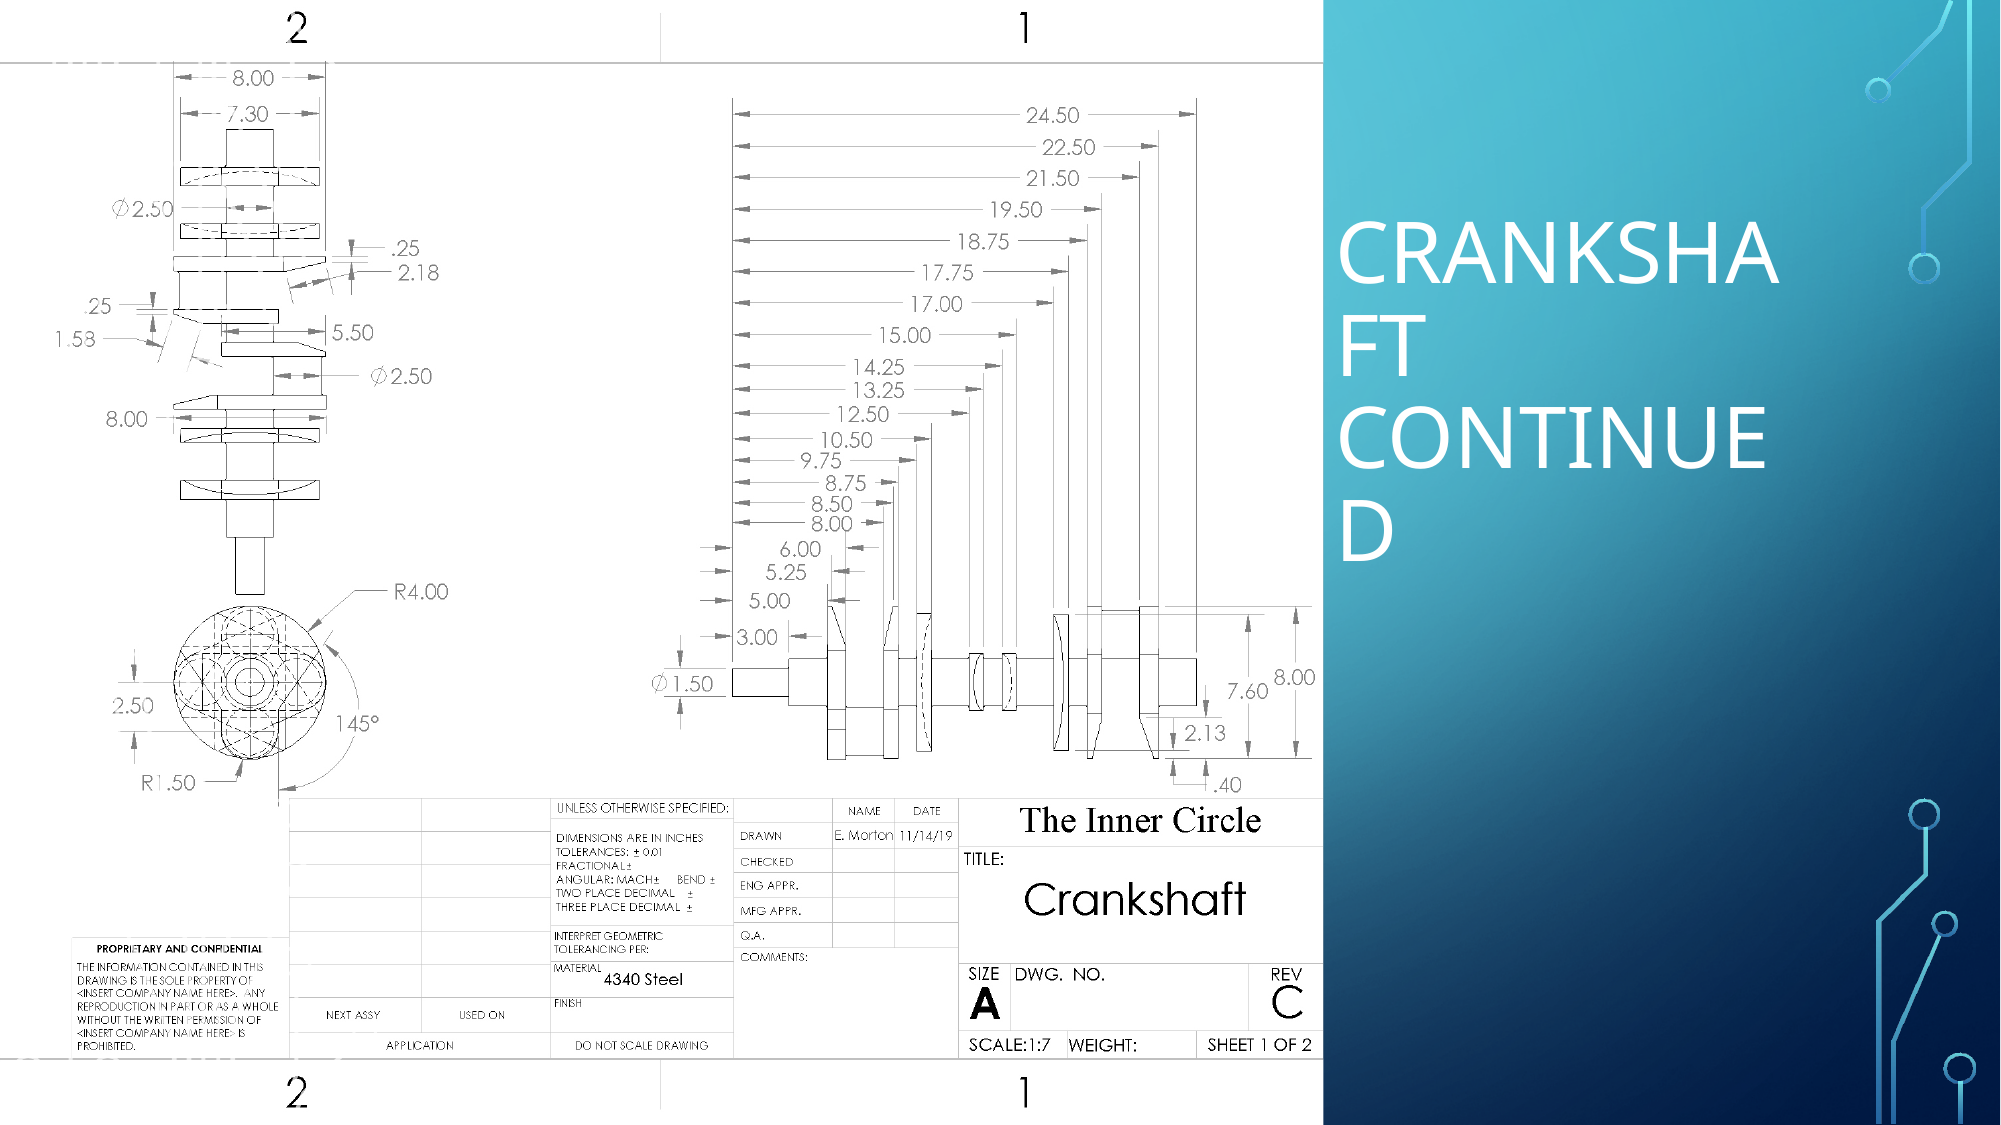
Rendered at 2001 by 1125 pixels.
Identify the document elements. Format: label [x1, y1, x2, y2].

text_box [1324, 0, 2000, 1125]
picture [379, 0, 1324, 1125]
text_box [0, 0, 379, 1125]
text_box [1863, 0, 1976, 1124]
